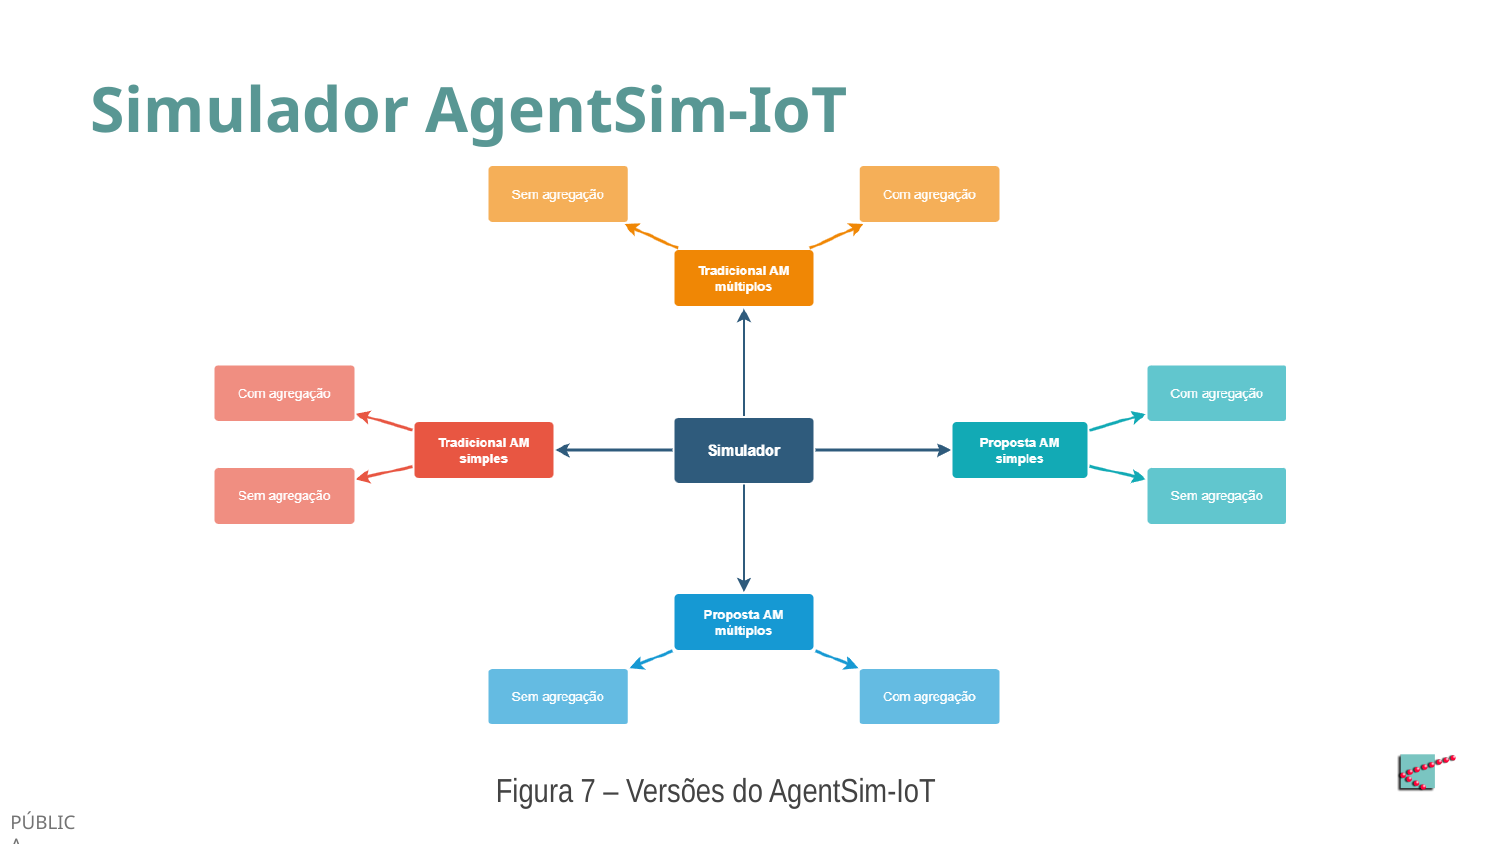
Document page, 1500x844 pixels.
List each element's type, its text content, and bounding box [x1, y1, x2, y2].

title Simulador AgentSim-IoT [75, 21, 1474, 193]
text_box Figura 7 – Versões do AgentSim-IoT [481, 761, 1068, 817]
picture [213, 166, 1286, 724]
picture [1397, 753, 1456, 792]
